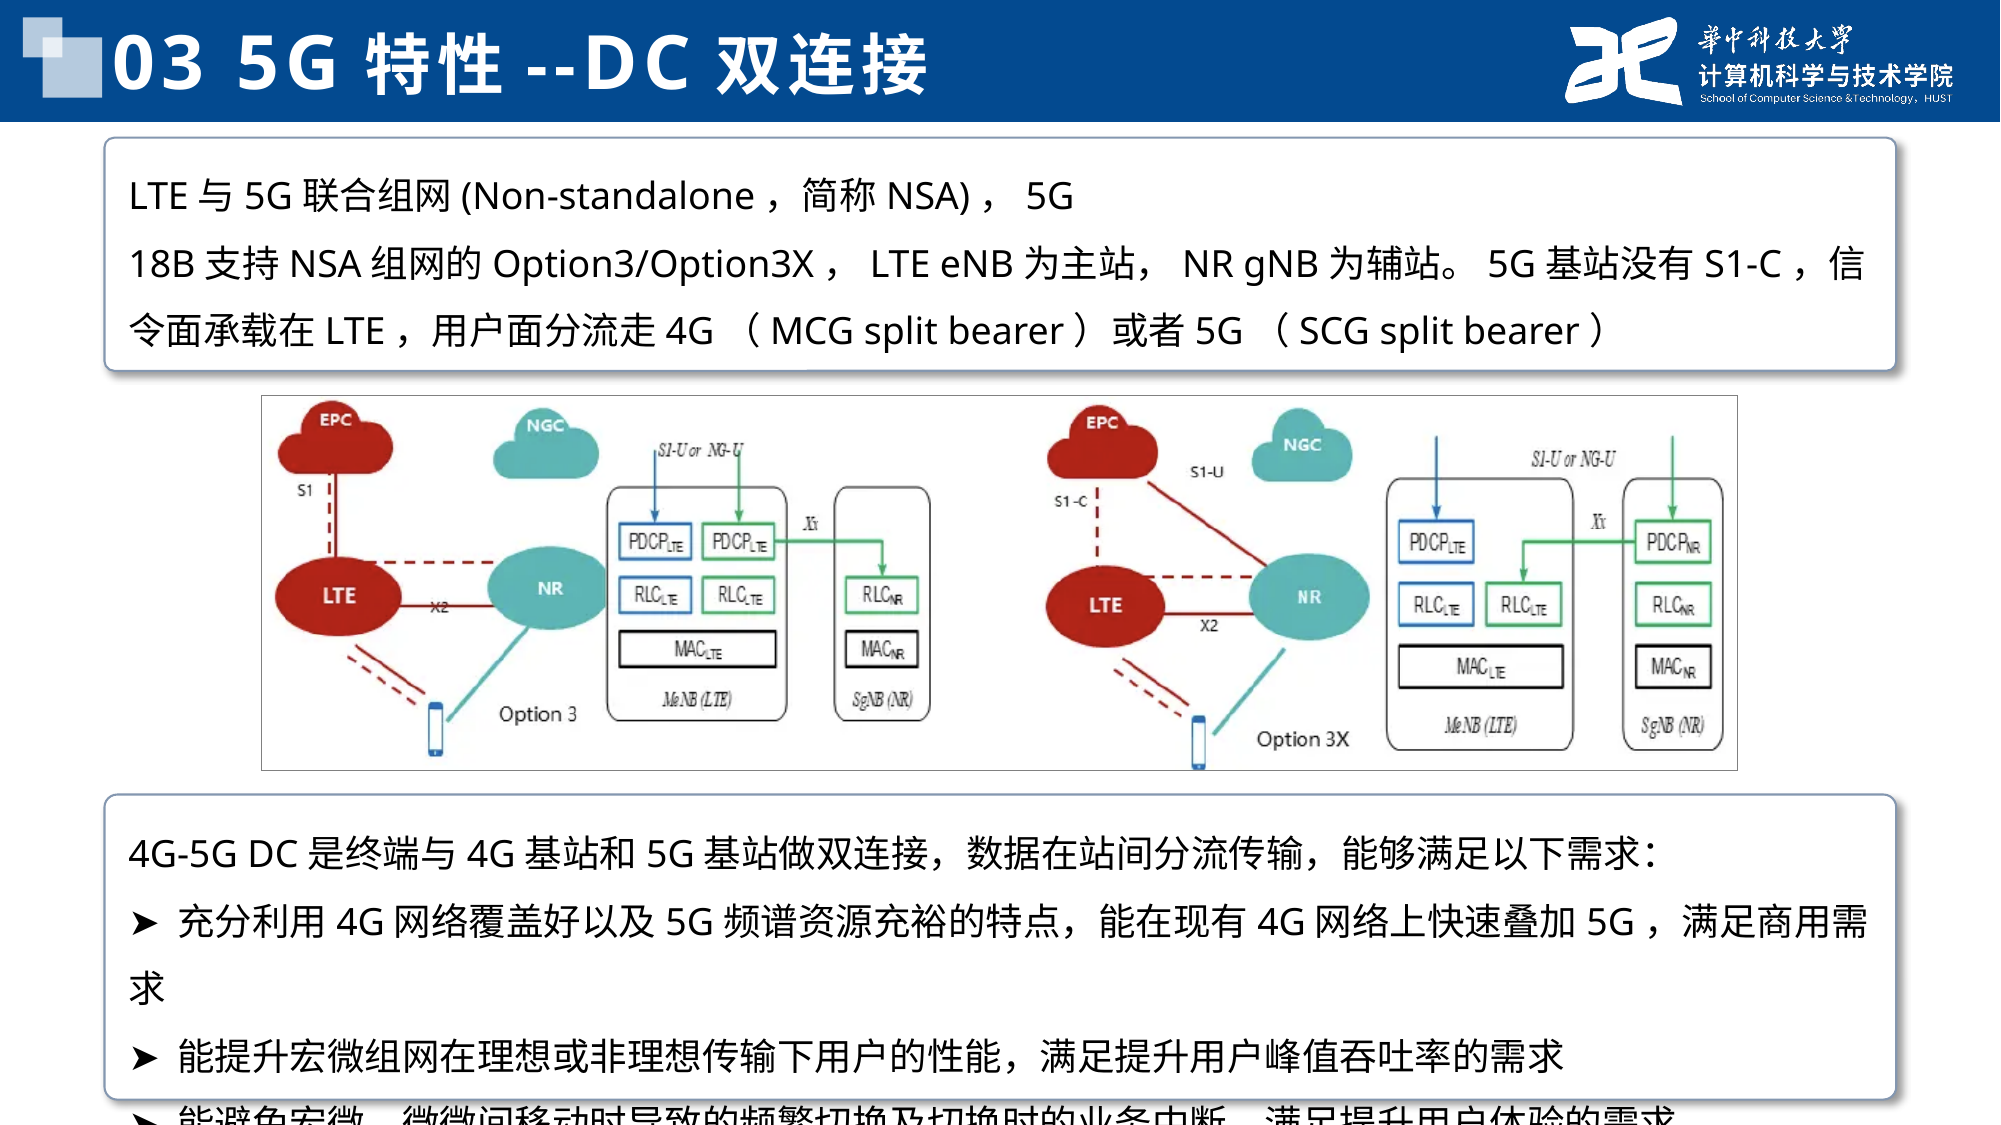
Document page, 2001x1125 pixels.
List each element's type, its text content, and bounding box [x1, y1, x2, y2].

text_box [22, 17, 102, 98]
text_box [104, 794, 1897, 1100]
picture [1565, 17, 1953, 106]
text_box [104, 137, 1897, 371]
text_box 03 5G特性--DC双连接 [0, 0, 2000, 122]
picture [261, 395, 1738, 771]
